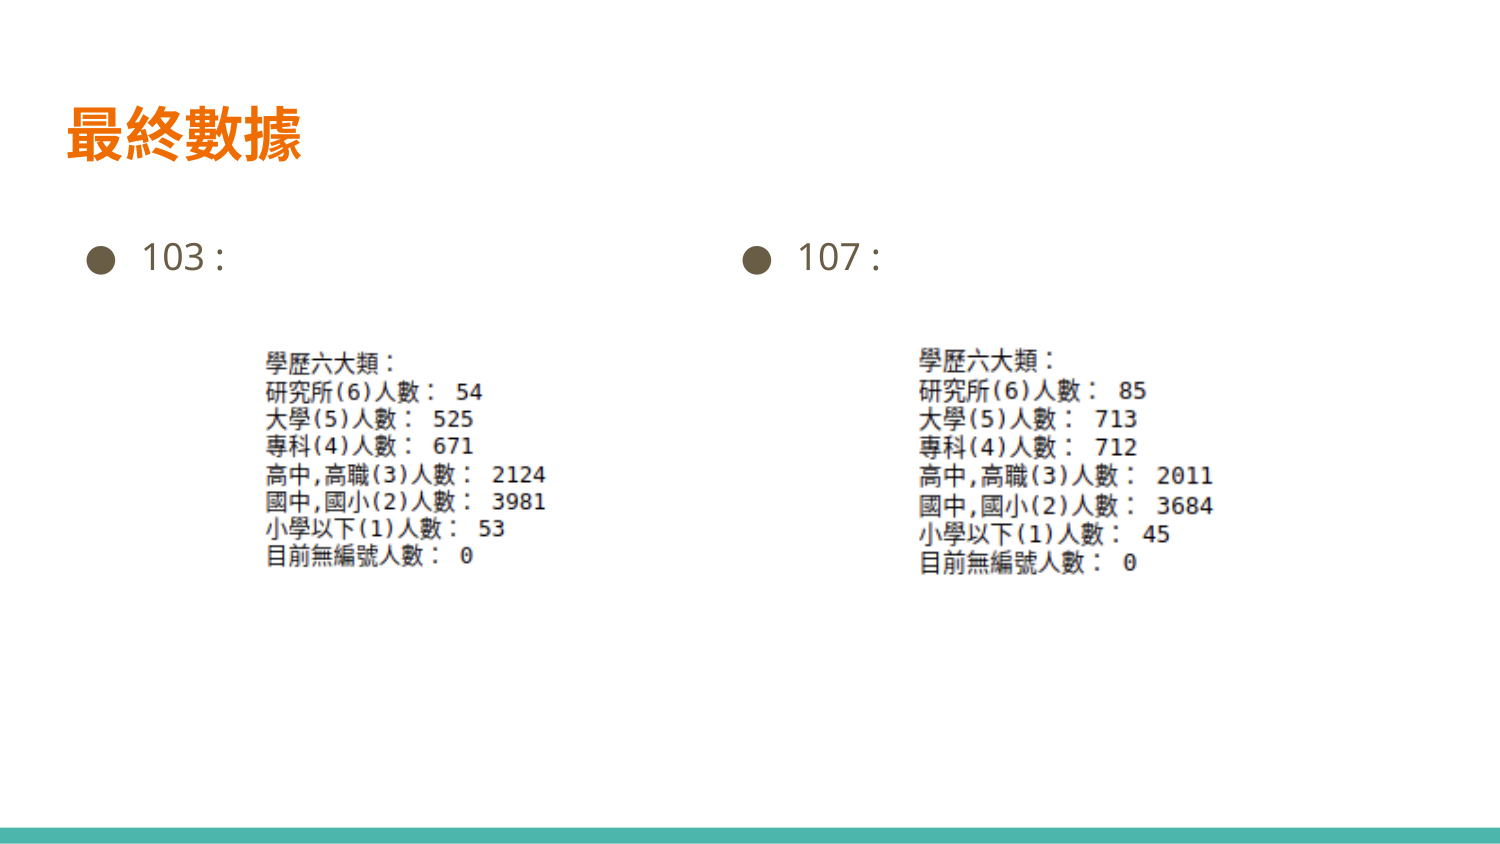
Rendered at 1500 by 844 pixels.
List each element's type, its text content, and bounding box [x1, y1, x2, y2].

text_box 103 : [51, 207, 706, 750]
picture [901, 337, 1237, 591]
text_box 107 : [706, 207, 1370, 750]
picture [245, 350, 581, 578]
text_box 最終數據 [51, 72, 1449, 189]
